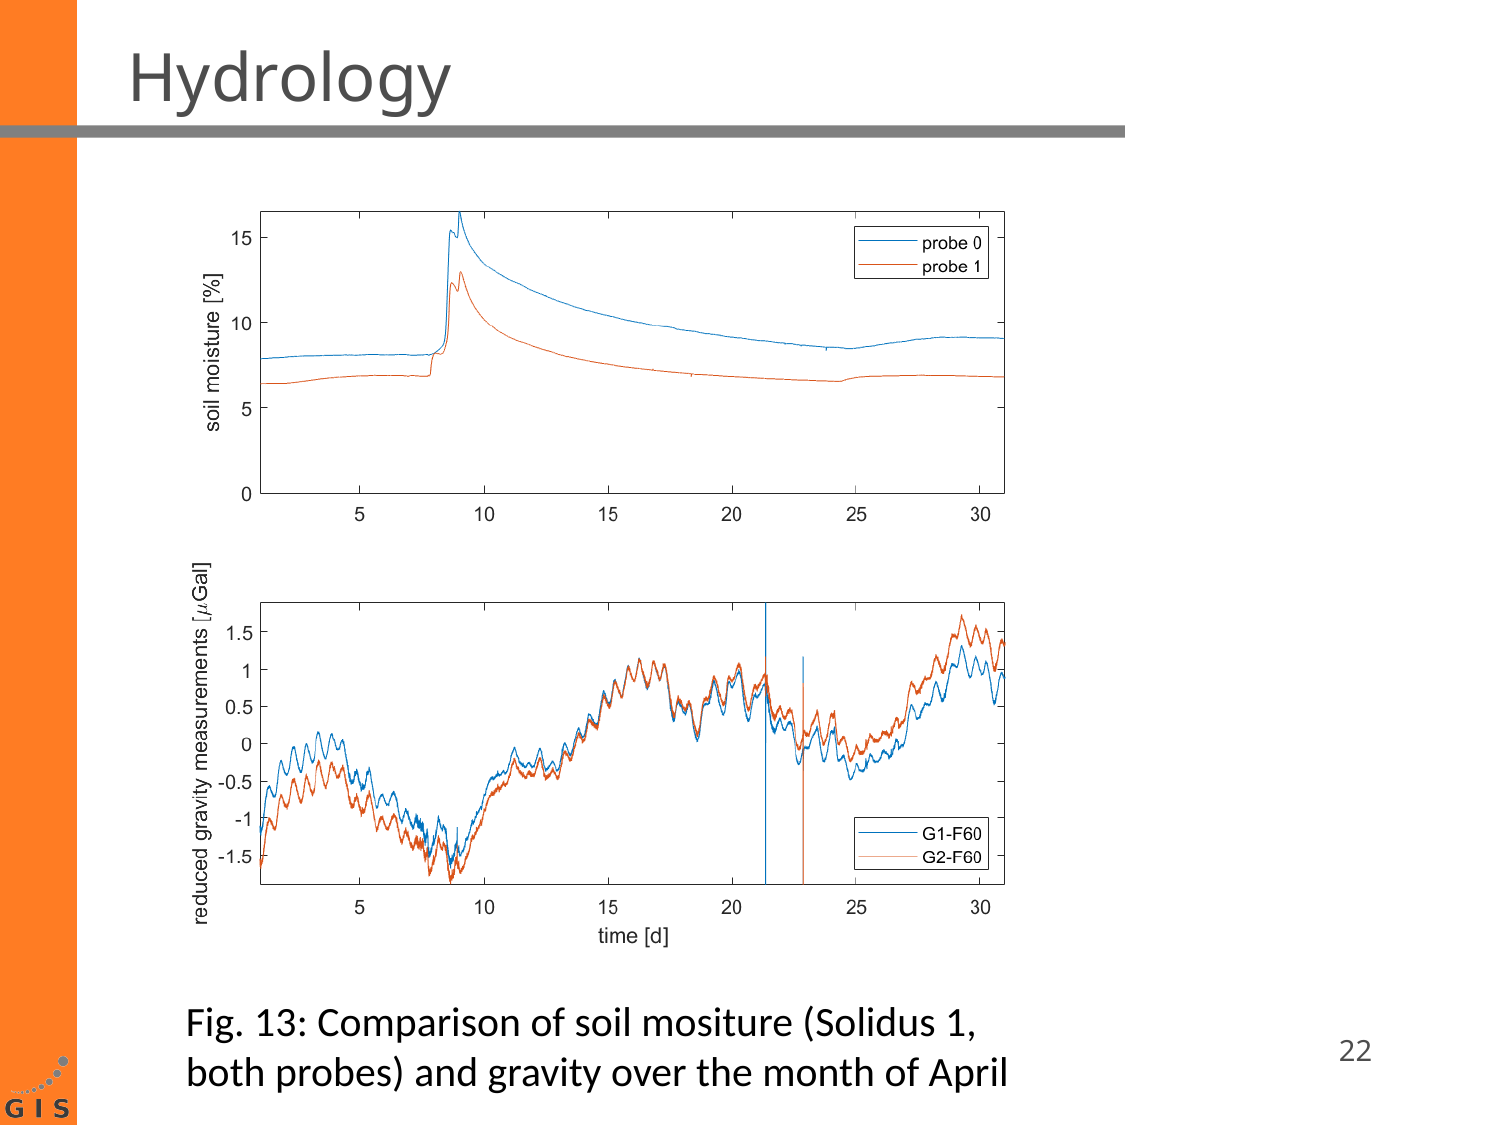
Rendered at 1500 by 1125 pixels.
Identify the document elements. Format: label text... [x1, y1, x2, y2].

text_box Fig. 13: Comparison of soil mositure (Solidus 1, both probes) and gravity over the month of April [171, 987, 1034, 1103]
slide_number 22 [1074, 1024, 1388, 1101]
title Hydrology [112, 37, 1388, 113]
picture [5, 1056, 69, 1118]
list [135, 149, 1096, 976]
